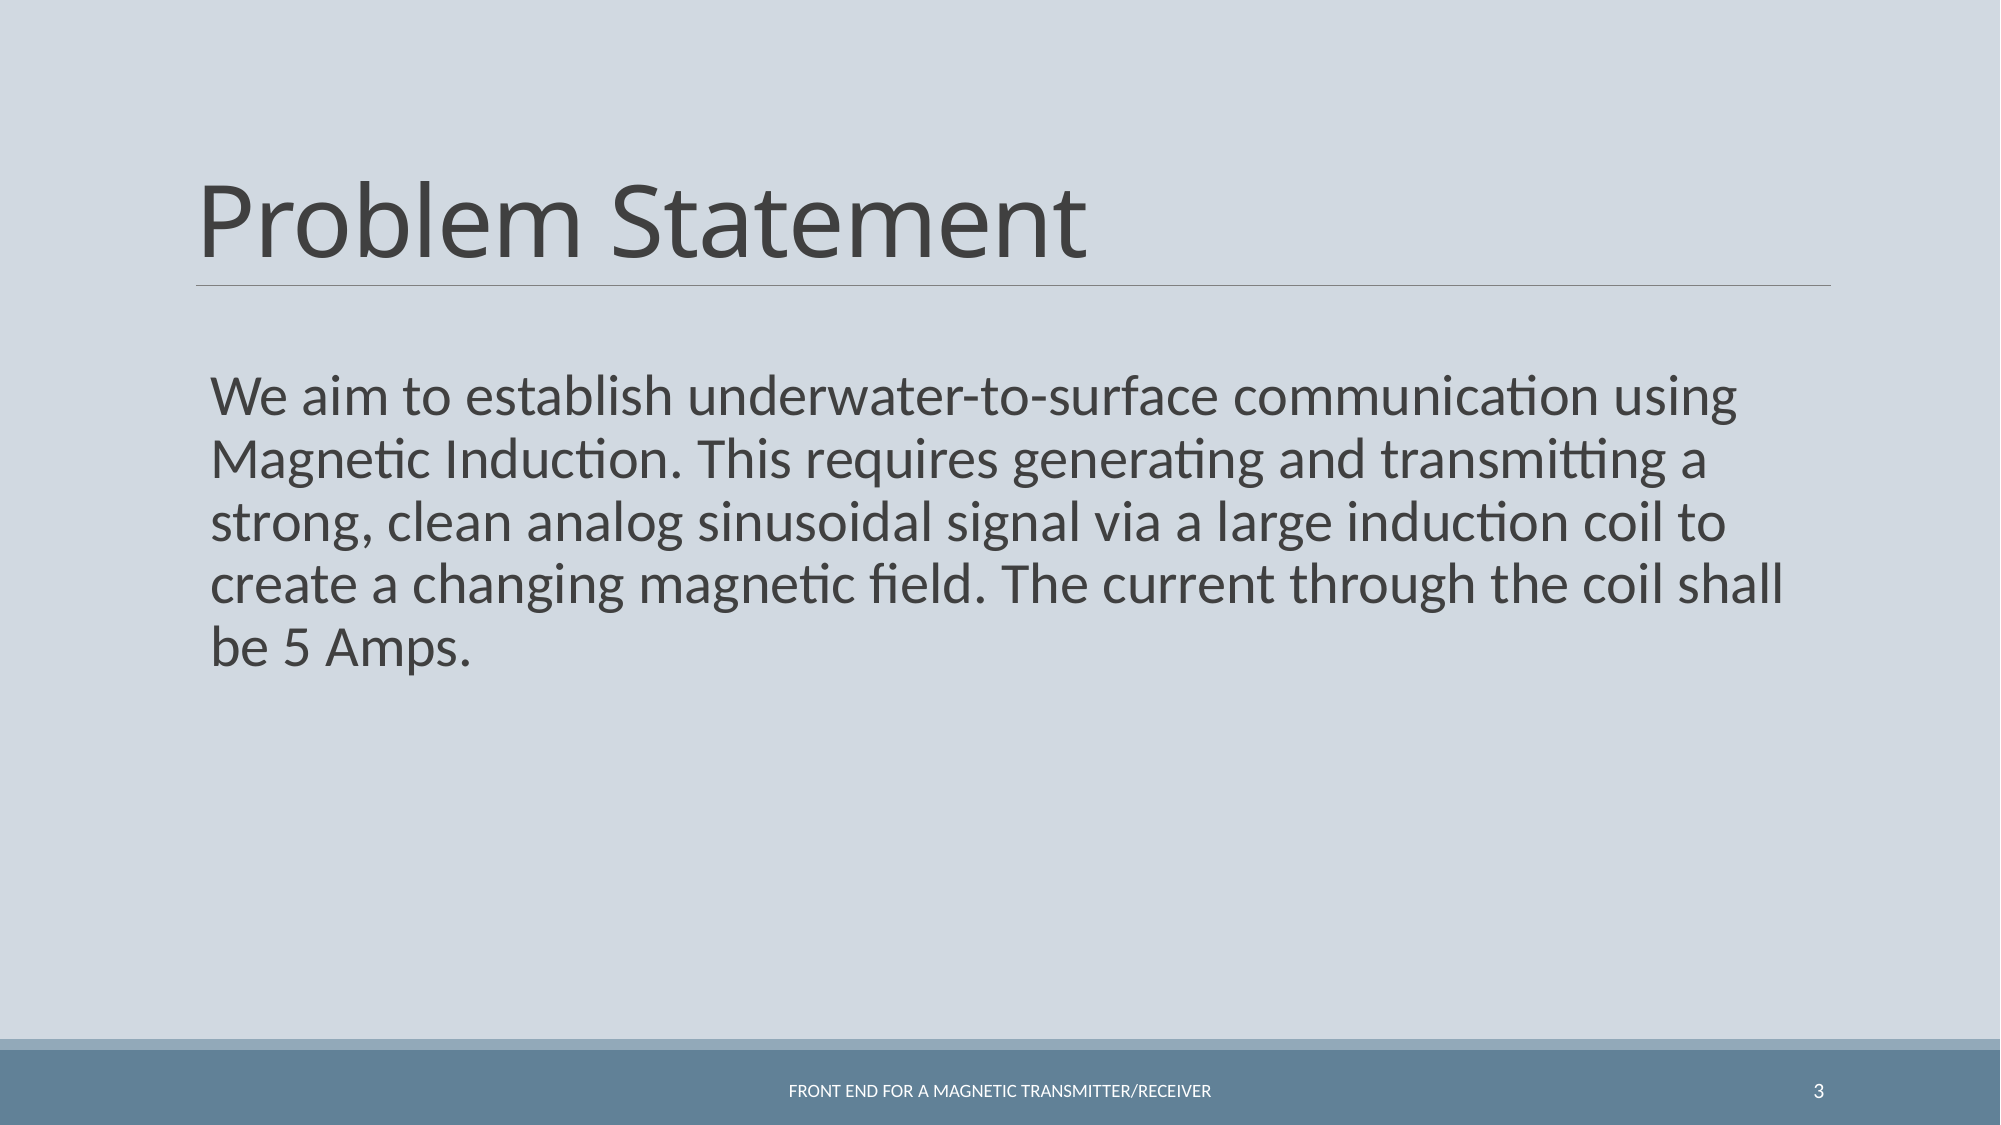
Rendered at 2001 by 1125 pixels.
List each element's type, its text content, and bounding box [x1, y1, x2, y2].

footer Front End for a Magnetic Transmitter/Receiver [604, 1059, 1396, 1120]
title Problem Statement [180, 47, 1830, 285]
slide_number 3 [1624, 1059, 1840, 1120]
list We aim to establish underwater-to-surface communication using Magnetic Induction. This requires generating and transmitting a strong, clean analog sinusoidal signal via a large induction coil to create a changing magnetic field. The current through the coil shall be 5 Amps. [180, 357, 1830, 1018]
